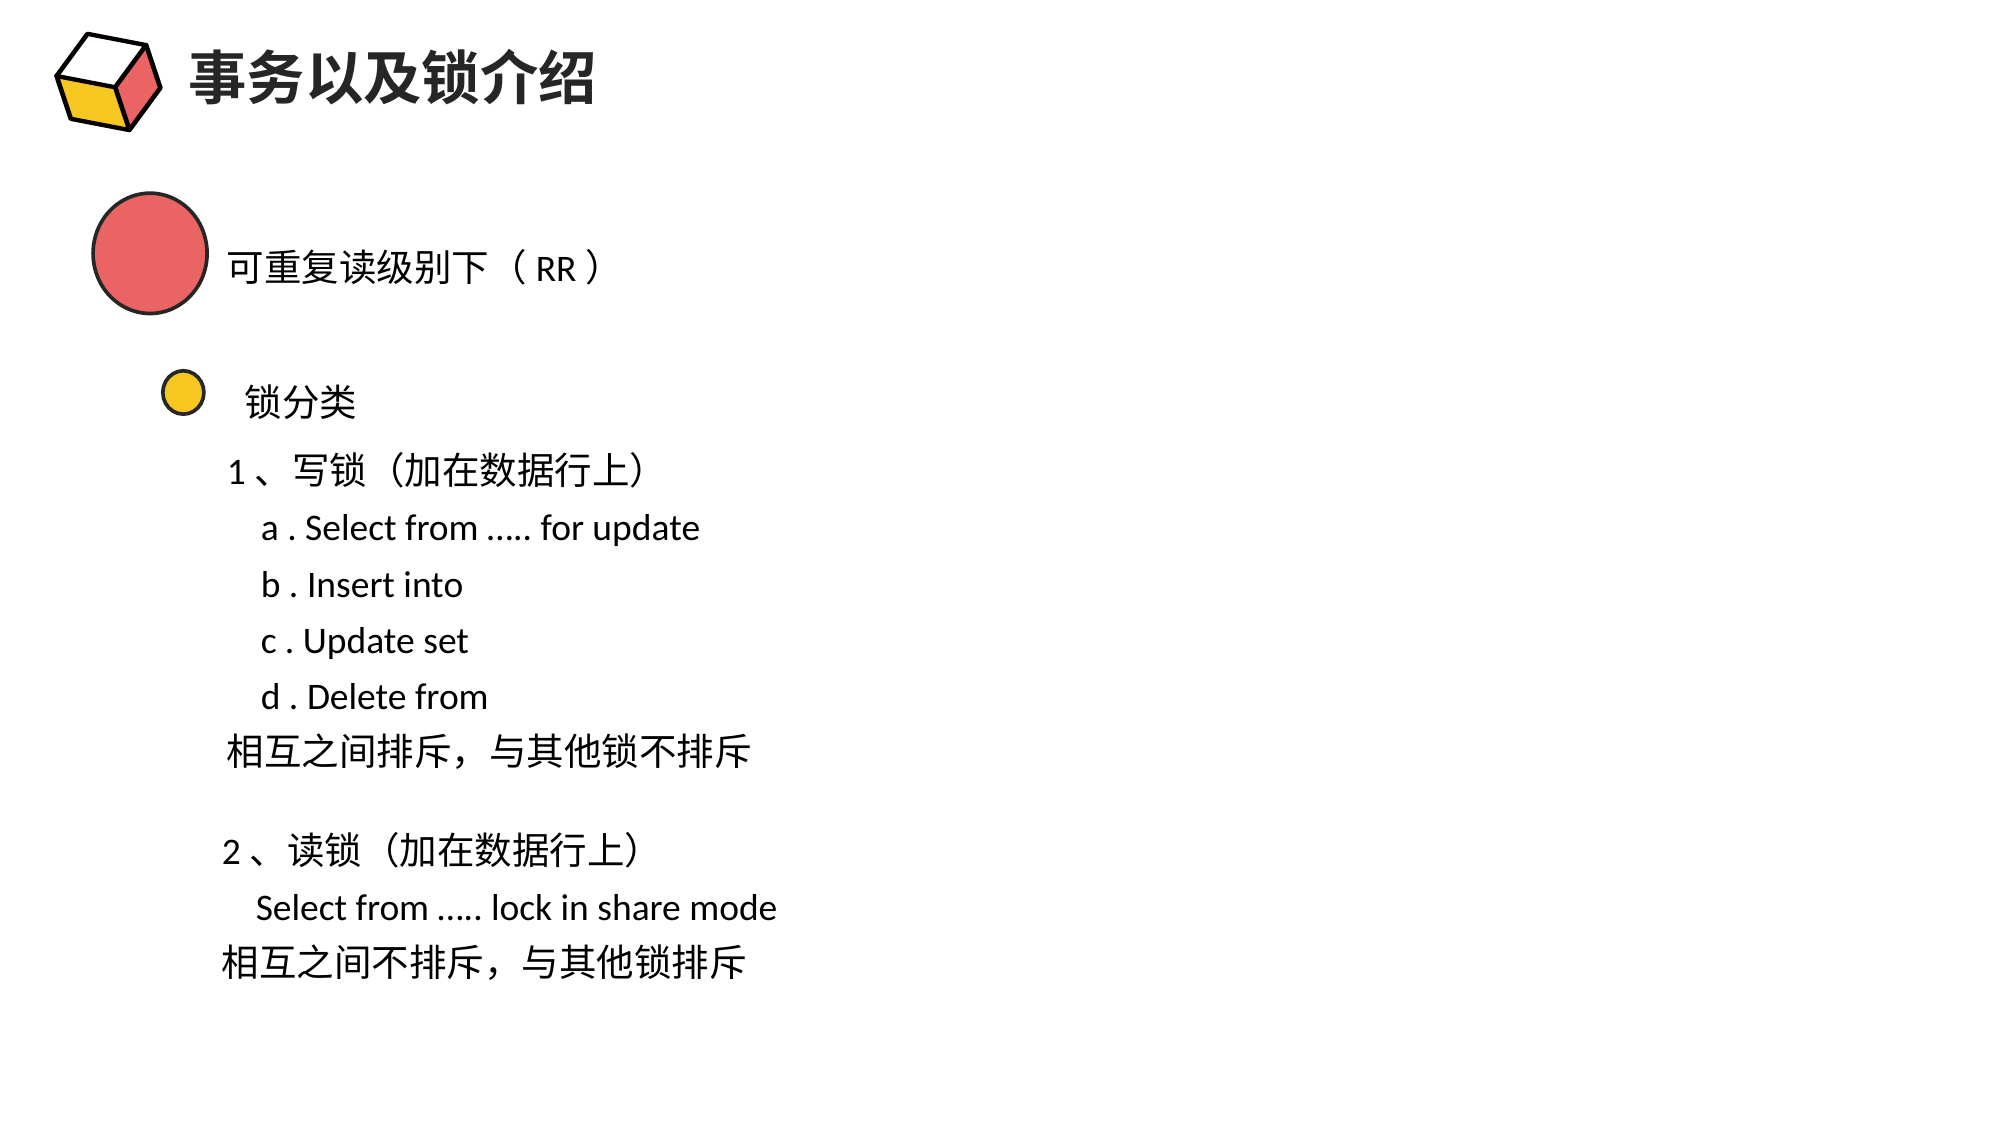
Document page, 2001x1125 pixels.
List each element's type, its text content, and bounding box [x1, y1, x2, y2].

text_box 2、读锁（加在数据行上） Select from ….. lock in share mode 相互之间不排斥，与其他锁排斥 [207, 808, 1310, 992]
text_box 1、写锁（加在数据行上） a . Select from ….. for update b . Insert into c . Update set d . Delete from 相互之间排斥，与其他锁不排斥 [212, 428, 1315, 781]
text_box 事务以及锁介绍 [173, 33, 612, 119]
text_box [161, 369, 205, 416]
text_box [54, 31, 163, 133]
text_box 可重复读级别下（RR） [212, 225, 1671, 297]
text_box 锁分类 [230, 360, 1689, 432]
text_box [92, 192, 209, 315]
